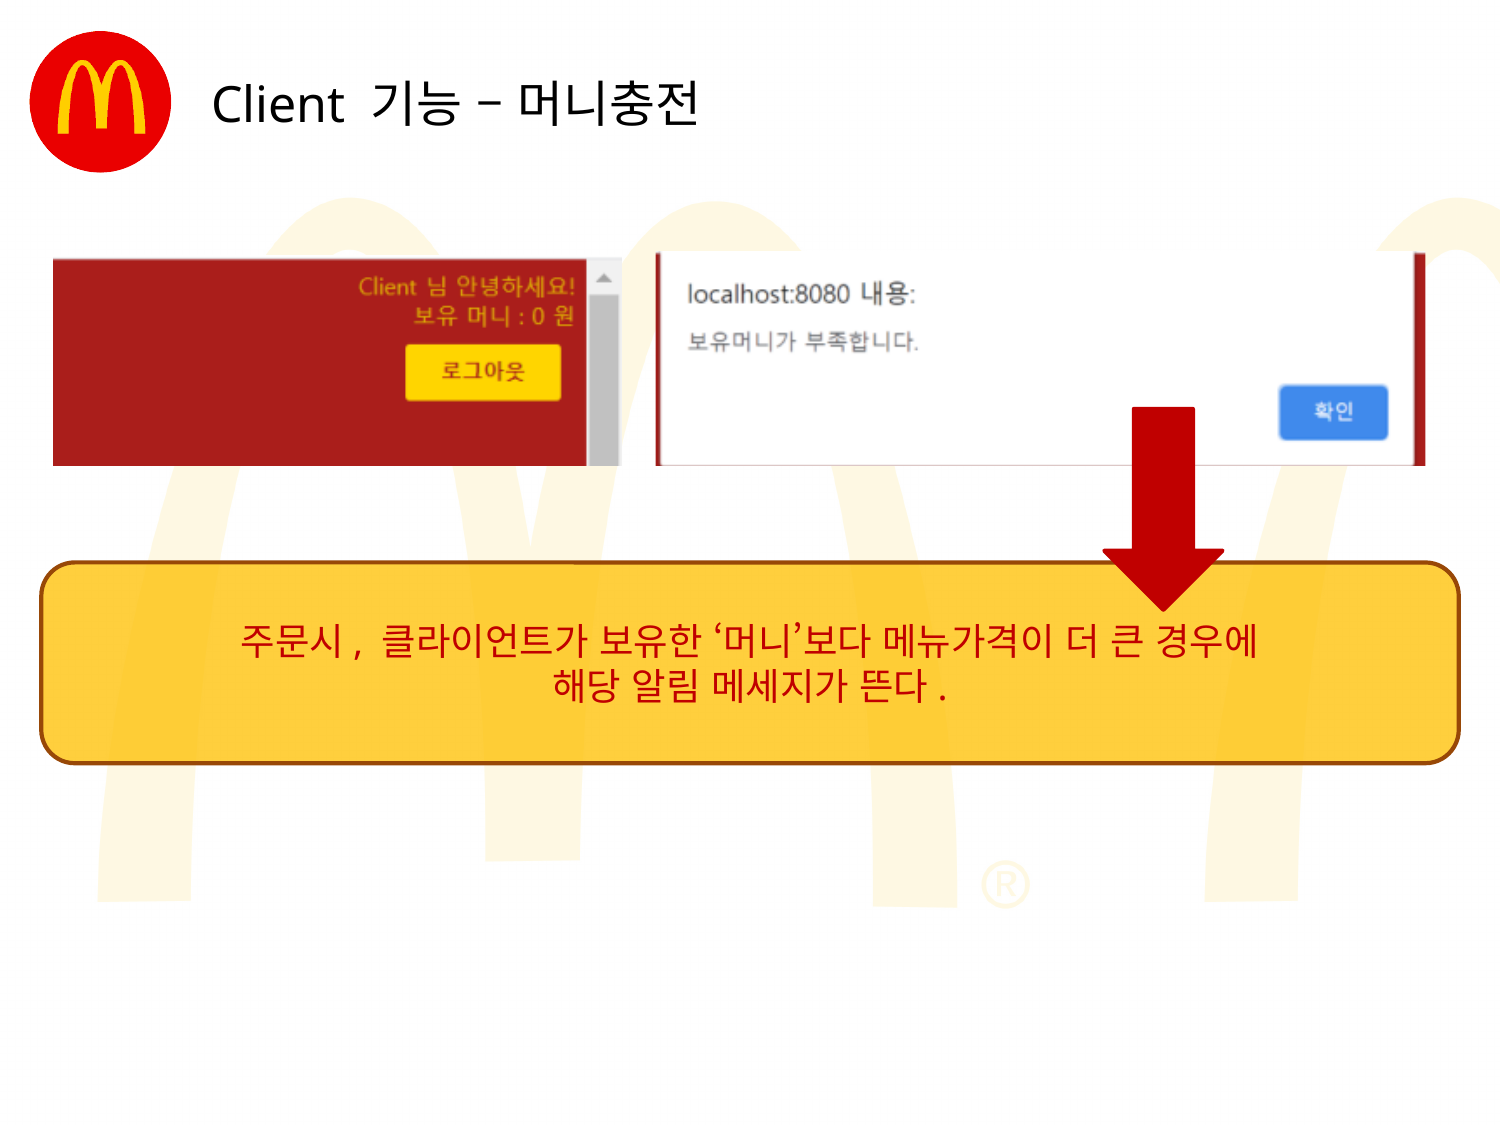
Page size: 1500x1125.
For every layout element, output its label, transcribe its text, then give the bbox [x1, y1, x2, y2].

picture [29, 30, 172, 173]
picture [52, 255, 623, 467]
text_box [1102, 474, 1225, 612]
picture [655, 250, 1426, 467]
text_box 주문시, 클라이언트가 보유한 ‘머니’보다 메뉴가격이 더 큰 경우에 해당 알림 메세지가 뜬다. [39, 560, 1461, 766]
title Client 기능 – 머니충전 [0, 8, 1132, 197]
